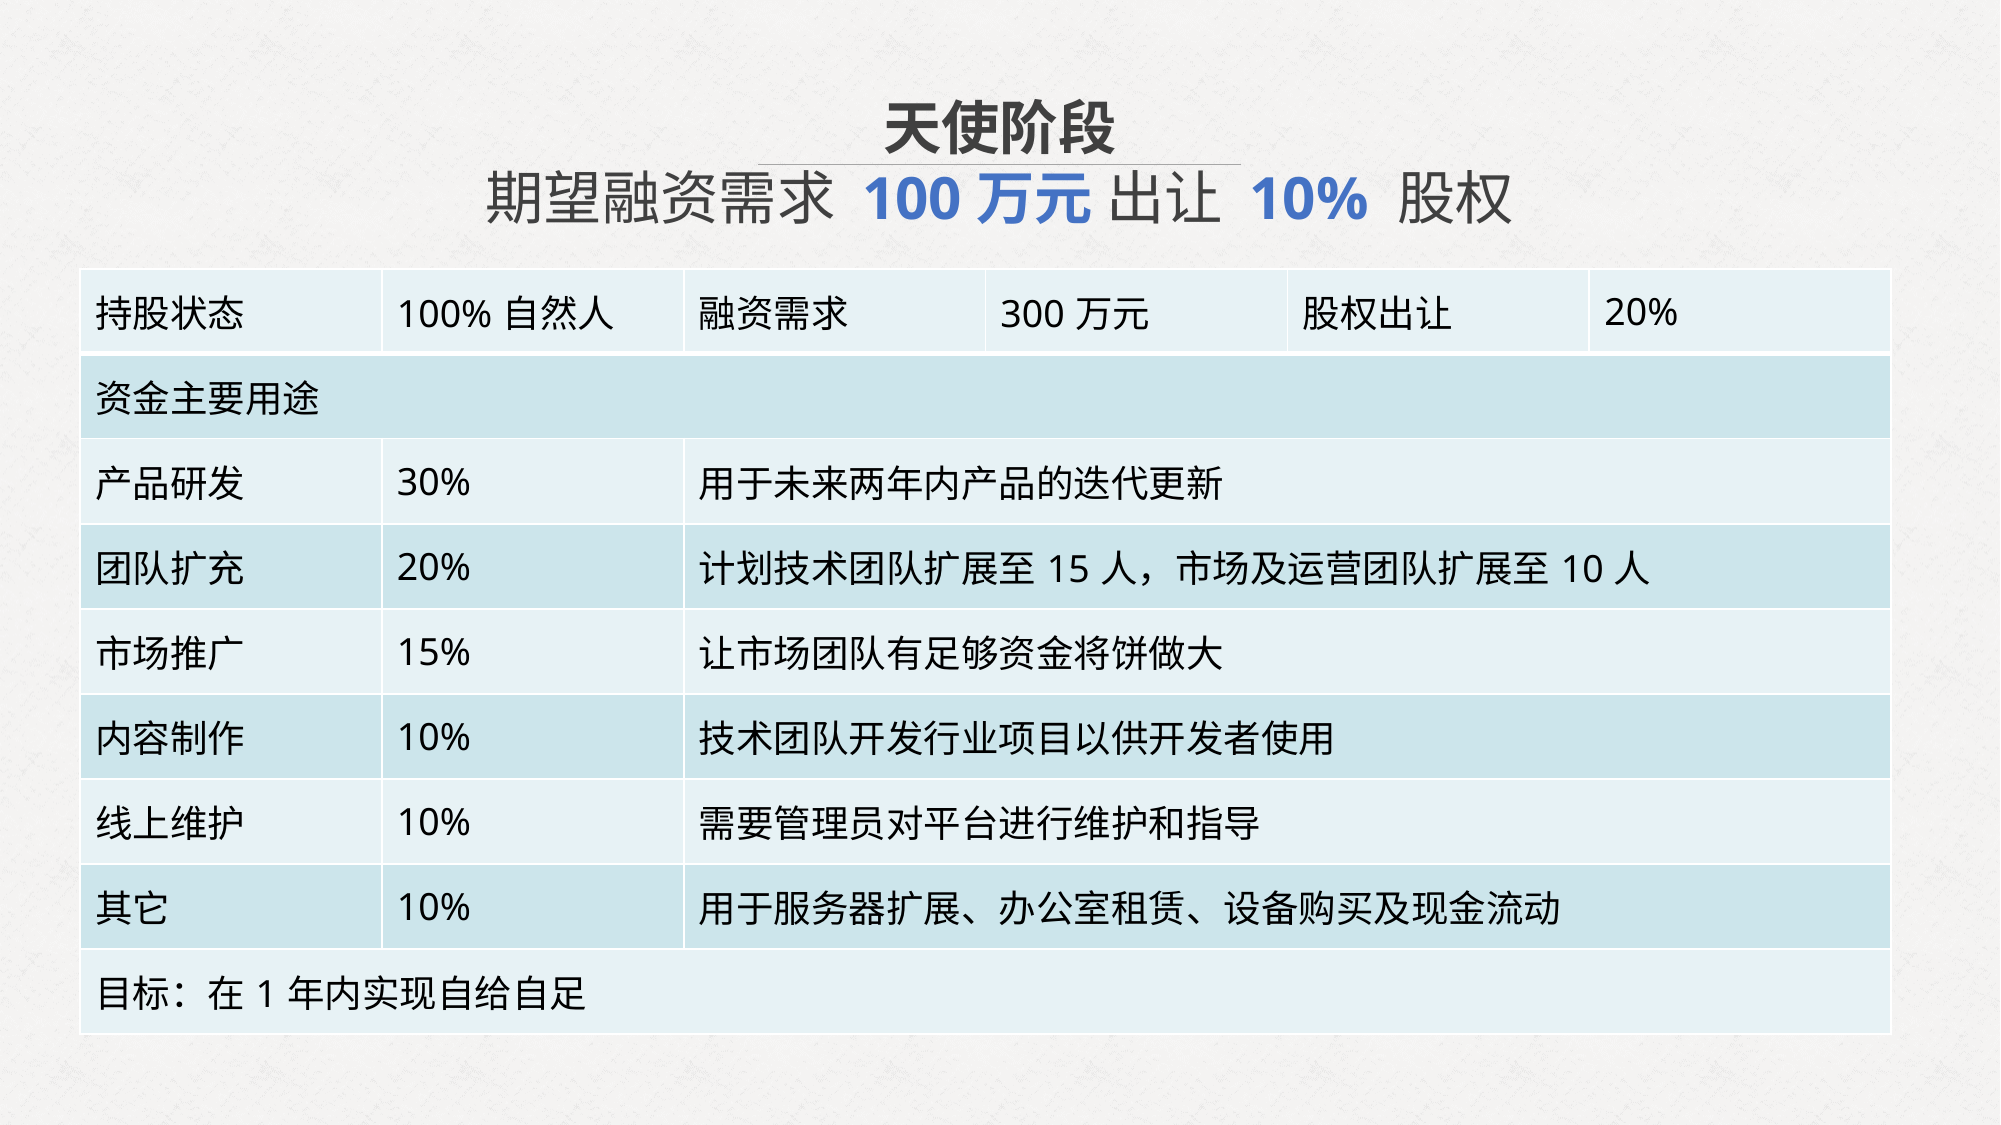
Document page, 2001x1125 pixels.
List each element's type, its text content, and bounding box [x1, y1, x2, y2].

table_cell 其它 [81, 865, 381, 948]
table_cell 10% [383, 780, 683, 863]
table_cell 10% [383, 865, 683, 948]
table_cell 20% [383, 525, 683, 608]
text_box 做了什么？ [0, 0, 2000, 1125]
table_header 持股状态 [81, 270, 381, 351]
table_cell 让市场团队有足够资金将饼做大 [685, 610, 1890, 693]
table_cell 需要管理员对平台进行维护和指导 [685, 780, 1890, 863]
table_cell 市场推广 [81, 610, 381, 693]
table_cell 产品研发 [81, 439, 381, 523]
table_header 100%自然人 [383, 270, 683, 351]
table_header 20% [1590, 270, 1890, 351]
table_cell 用于未来两年内产品的迭代更新 [685, 439, 1890, 523]
table_cell 线上维护 [81, 780, 381, 863]
table_cell 技术团队开发行业项目以供开发者使用 [685, 695, 1890, 778]
table_cell 计划技术团队扩展至15人，市场及运营团队扩展至10人 [685, 525, 1890, 608]
table_cell 10% [383, 695, 683, 778]
table_cell 资金主要用途 [81, 356, 1890, 438]
text_box 天使阶段 期望融资需求 100万元 出让 10% 股权 [466, 84, 1533, 239]
table_header 股权出让 [1288, 270, 1588, 351]
table_cell 用于服务器扩展、办公室租赁、设备购买及现金流动 [685, 865, 1890, 948]
table_cell 30% [383, 439, 683, 523]
table_cell 内容制作 [81, 695, 381, 778]
table_header 融资需求 [685, 270, 985, 351]
table_header 300万元 [986, 270, 1287, 351]
table_cell 团队扩充 [81, 525, 381, 608]
table_cell 目标：在1年内实现自给自足 [81, 950, 1890, 1033]
table_cell 15% [383, 610, 683, 693]
